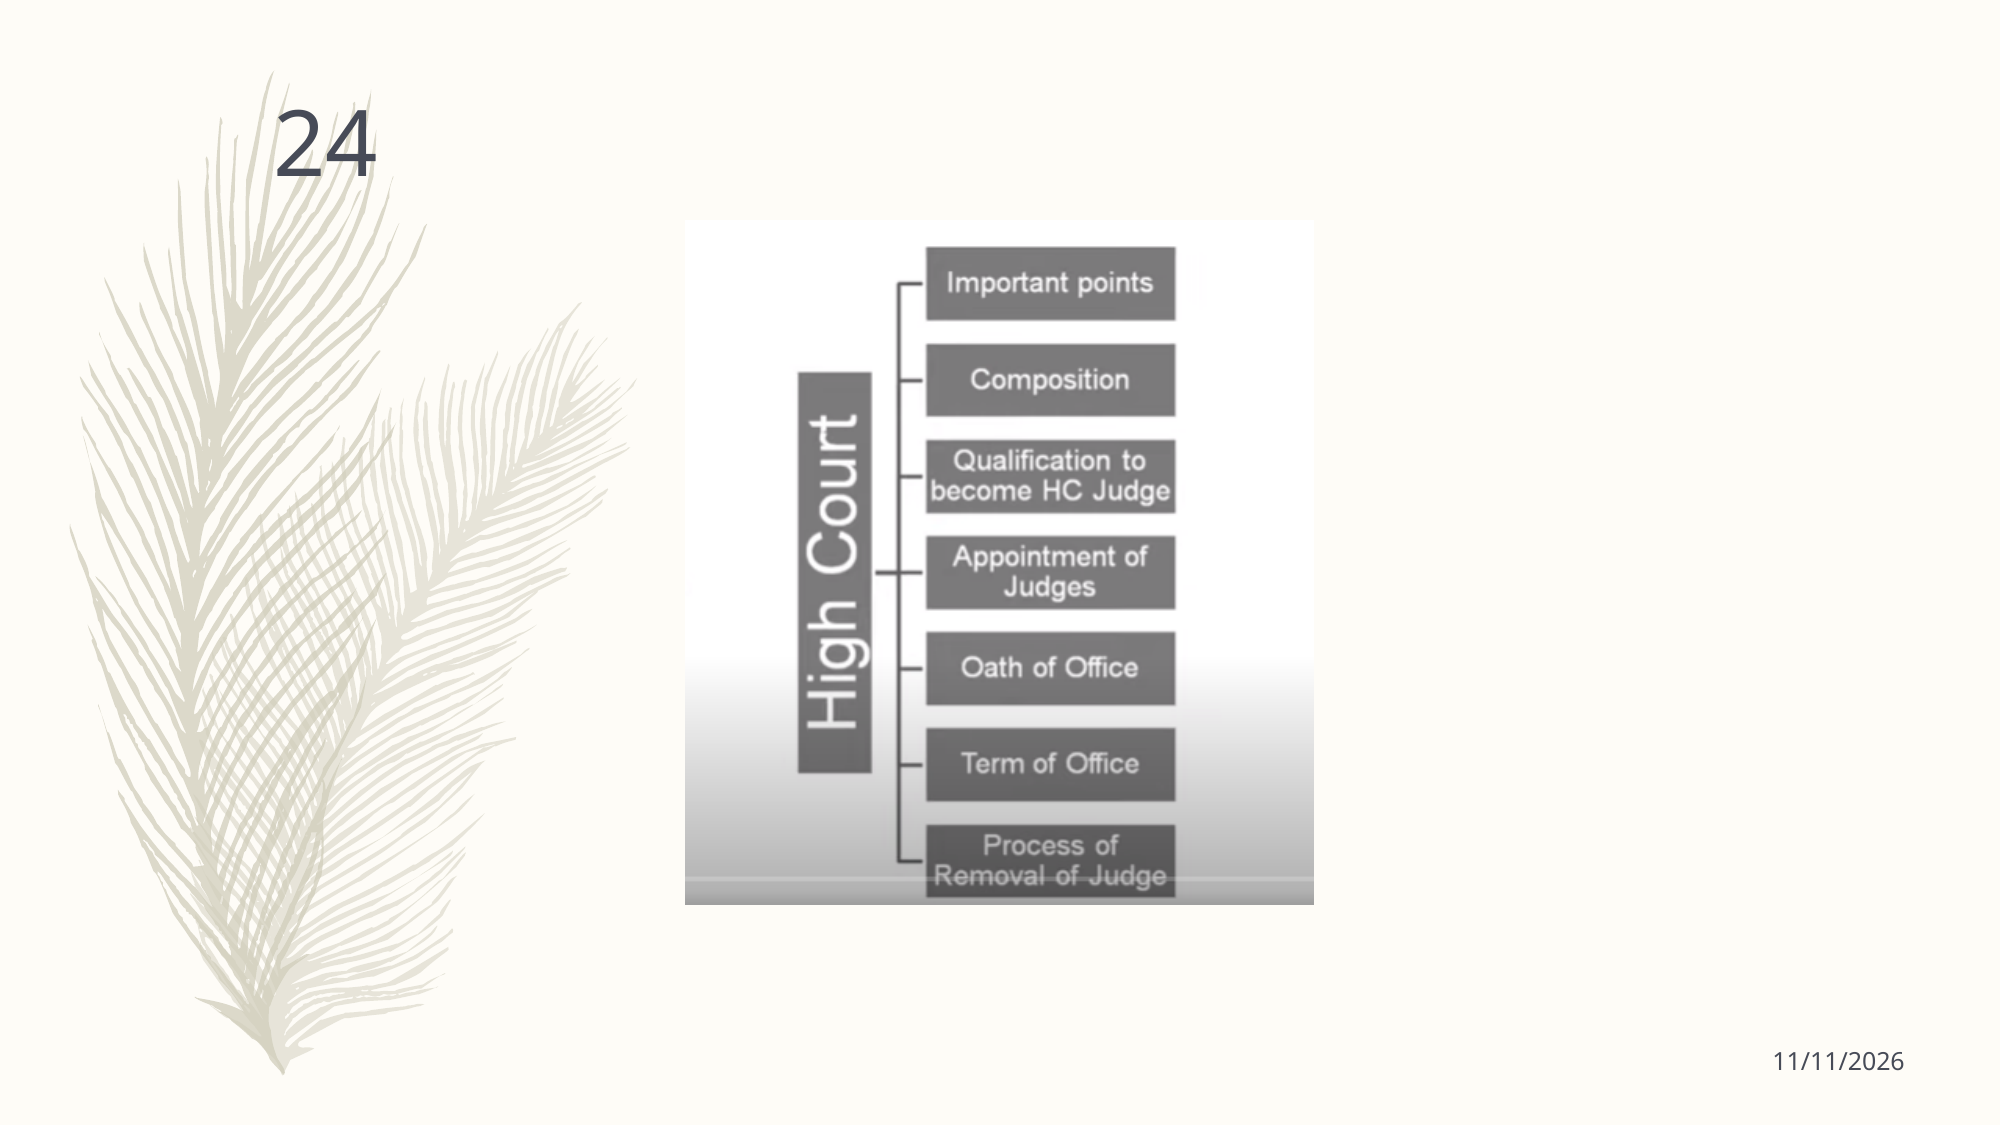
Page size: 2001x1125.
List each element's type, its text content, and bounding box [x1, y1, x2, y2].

picture [685, 220, 1315, 905]
slide_number 24 [84, 118, 394, 218]
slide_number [1470, 1032, 1920, 1093]
